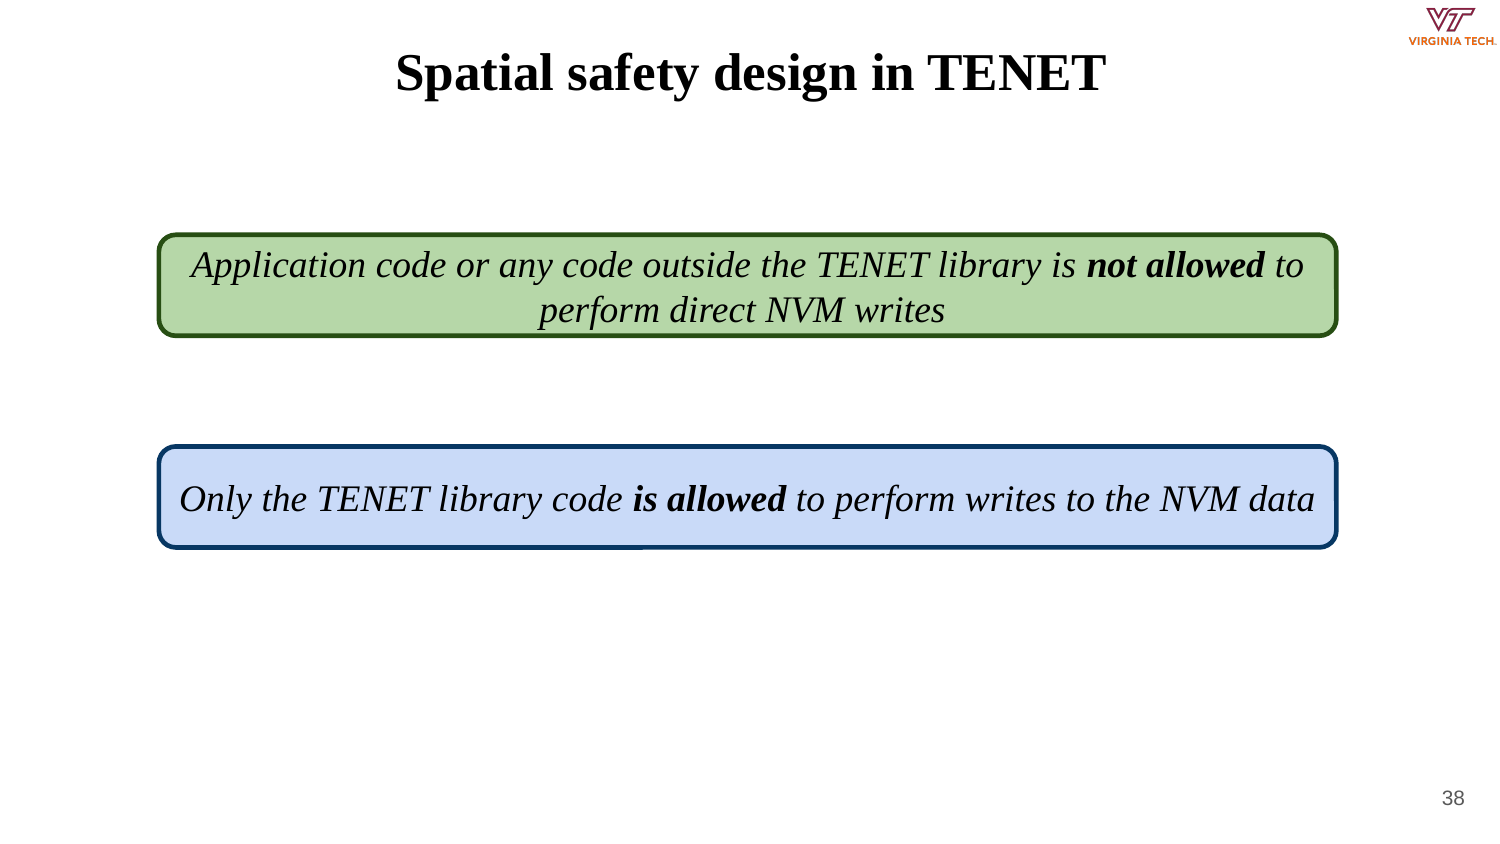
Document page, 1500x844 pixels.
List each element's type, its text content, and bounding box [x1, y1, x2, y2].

slide_number ‹#› [1389, 764, 1480, 830]
title Spatial safety design in TENET [45, 22, 1470, 117]
text_box Only the TENET library code is allowed to perform writes to the NVM data [158, 446, 1337, 548]
picture [1400, 0, 1500, 54]
text_box Application code or any code outside the TENET library is not allowed to perform direct NVM writes [158, 234, 1337, 336]
